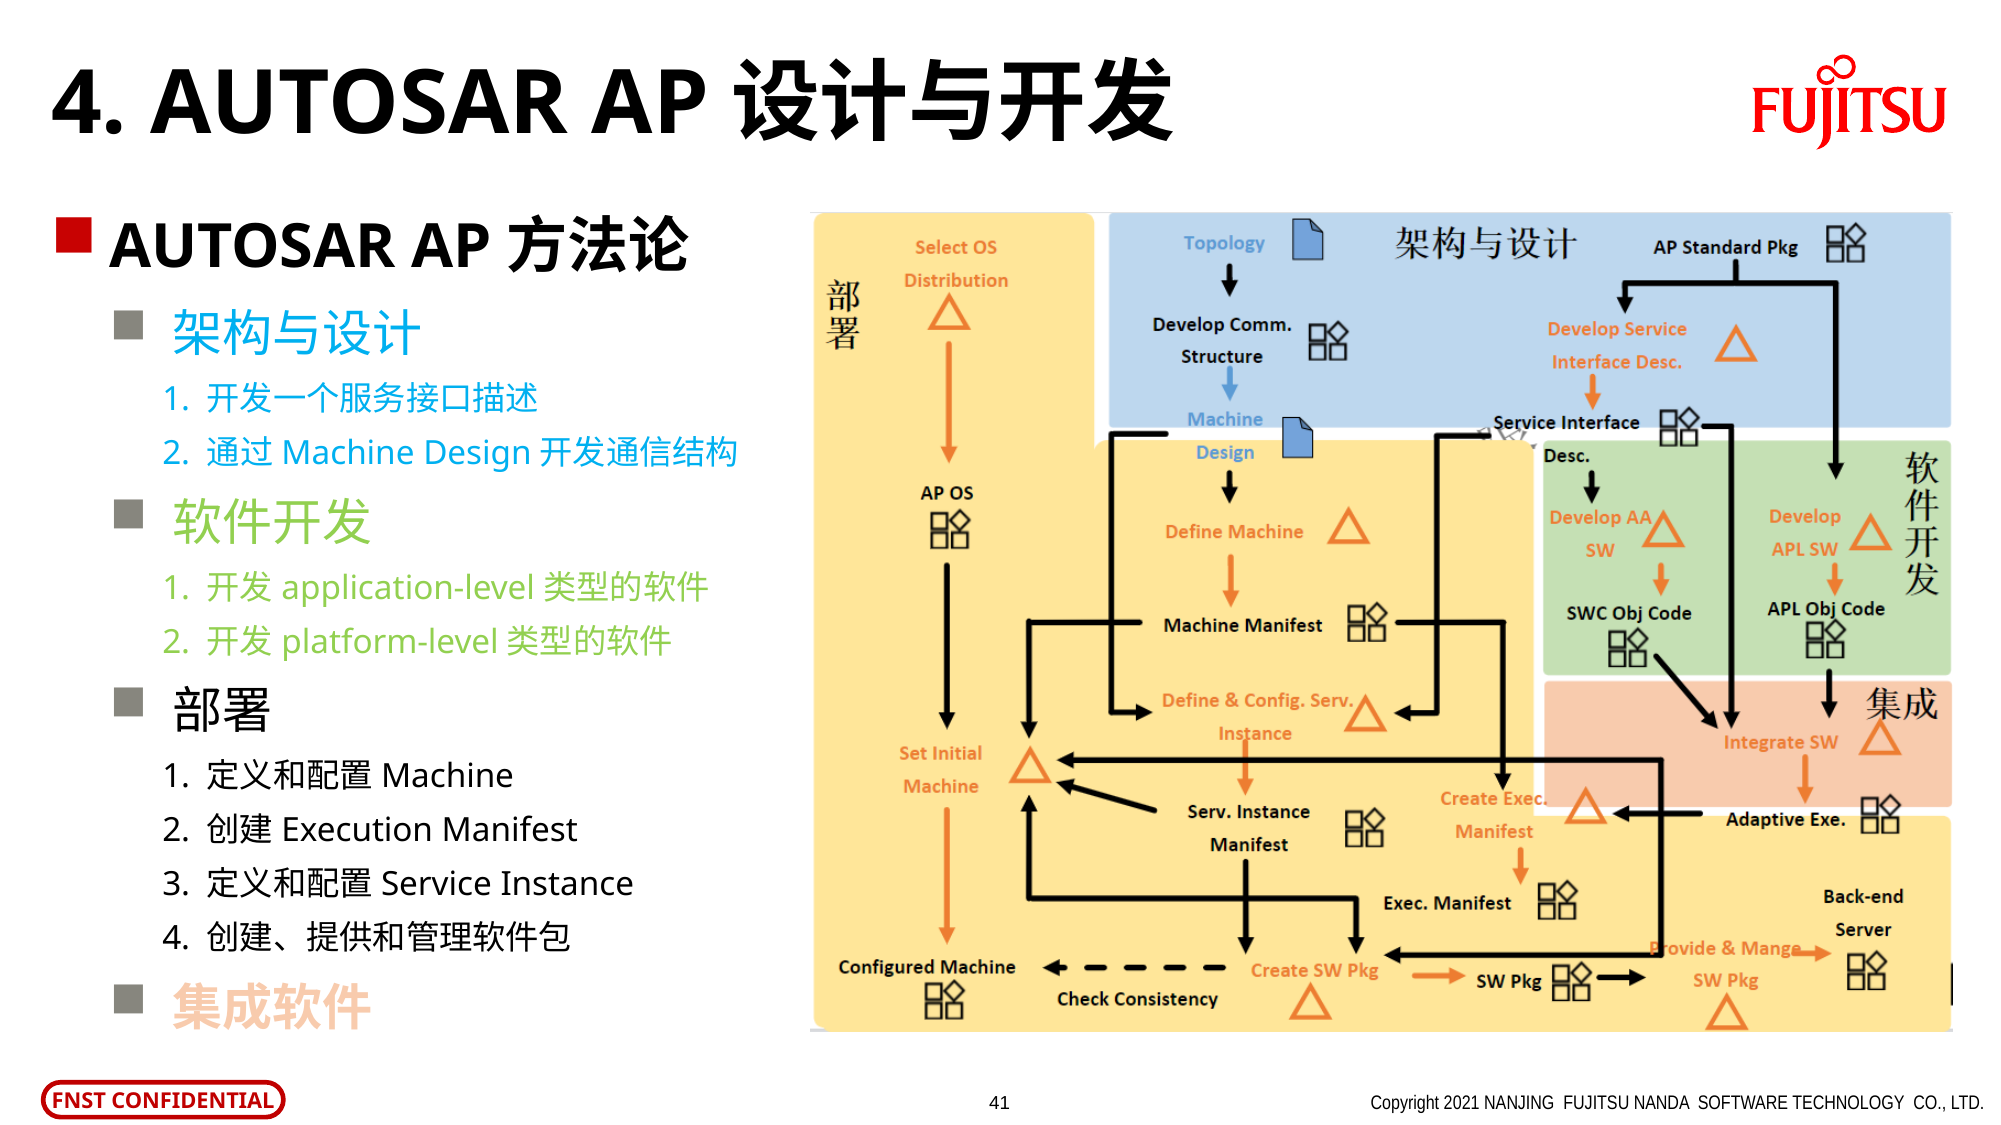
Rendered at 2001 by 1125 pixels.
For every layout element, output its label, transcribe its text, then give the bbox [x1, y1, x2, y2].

list AUTOSAR AP方法论 架构与设计 1. 开发一个服务接口描述 2. 通过Machine Design开发通信结构 软件开发 1. 开发application-level类型的软件 2. 开发platform-level类型的软件 部署 1. 定义和配置Machine 2. 创建Execution Manifest 3. 定义和配置Service Instance 4. 创建、提供和管理软件包 集成软件 [51, 198, 1942, 1018]
footer Copyright 2021 NANJING FUJITSU NANDA SOFTWARE TECHNOLOGY CO., LTD. [1117, 1079, 1985, 1124]
picture [810, 212, 1954, 1032]
title 4. AUTOSAR AP设计与开发 [51, 36, 1706, 173]
slide_number 40 [940, 1079, 1059, 1124]
